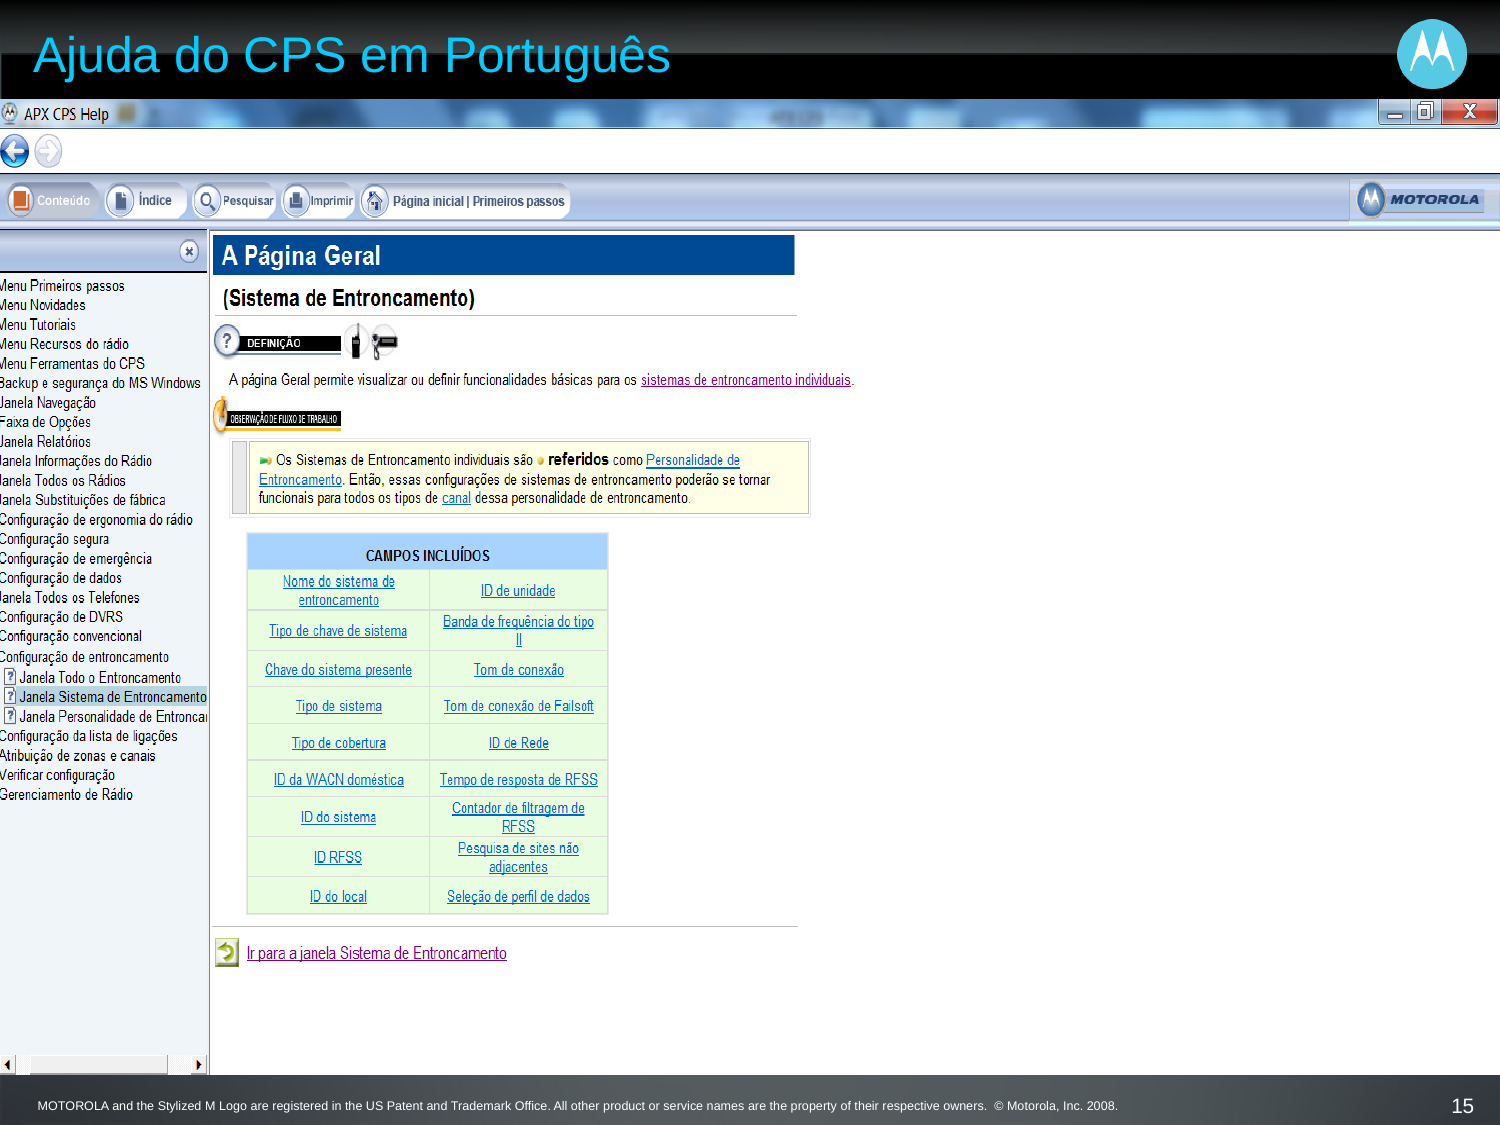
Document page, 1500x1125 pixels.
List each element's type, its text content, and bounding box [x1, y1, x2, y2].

picture [1397, 19, 1467, 89]
slide_number 15 [1431, 1092, 1475, 1123]
picture [0, 55, 1500, 1125]
title Ajuda do CPS em Português [33, 25, 1346, 80]
